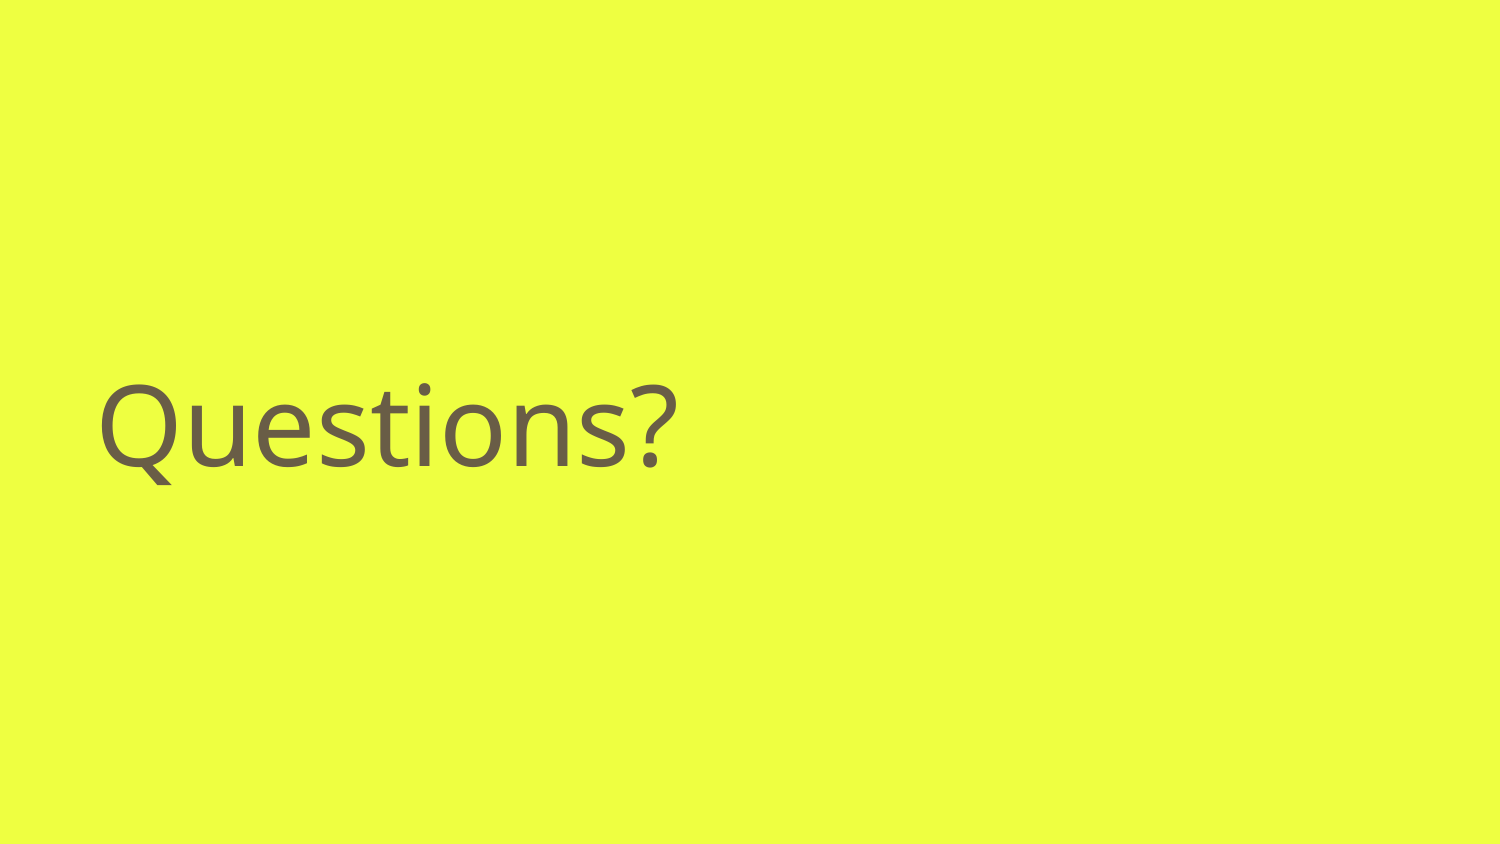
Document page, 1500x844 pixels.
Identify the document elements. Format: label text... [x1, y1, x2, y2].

title Questions? [80, 86, 1002, 758]
